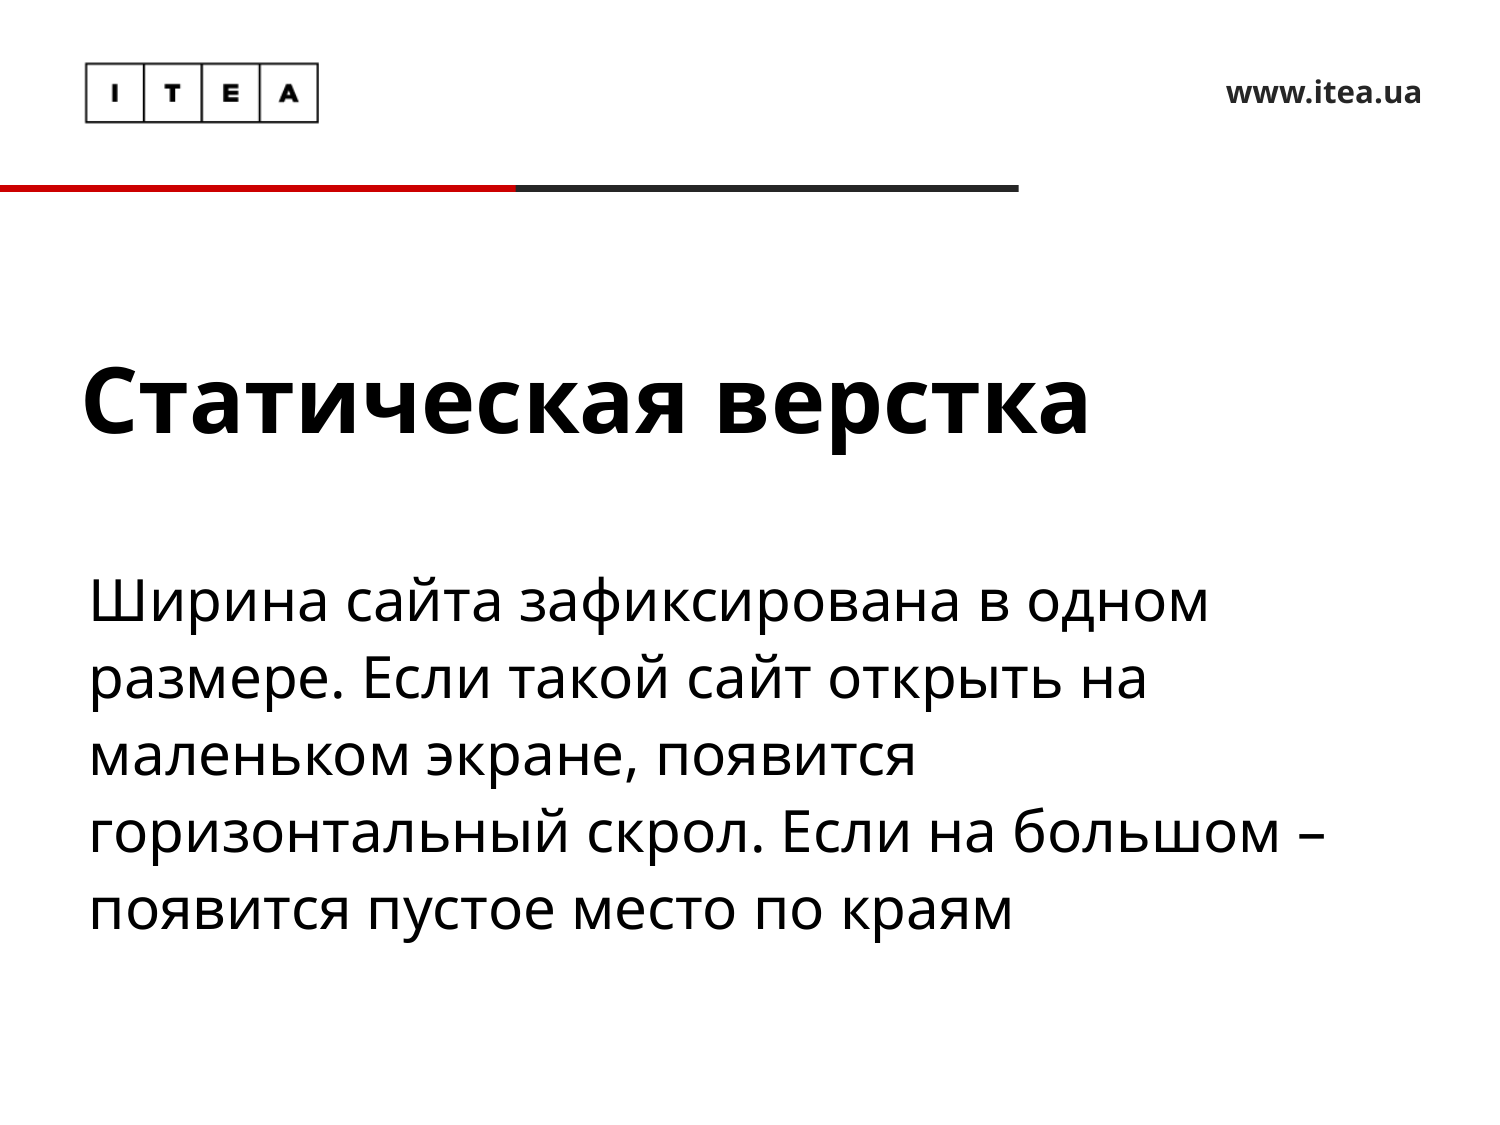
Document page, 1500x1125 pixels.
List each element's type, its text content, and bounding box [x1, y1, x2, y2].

text_box www.itea.ua [1172, 66, 1477, 115]
title Статическая верстка [65, 323, 1425, 421]
list Ширина сайта зафиксирована в одном размере. Если такой сайт открыть на маленьком экране, появится горизонтальный скрол. Если на большом – появится пустое место по краям [74, 549, 1416, 1036]
text_box [516, 185, 1019, 192]
picture [57, 49, 344, 133]
text_box [0, 185, 516, 192]
